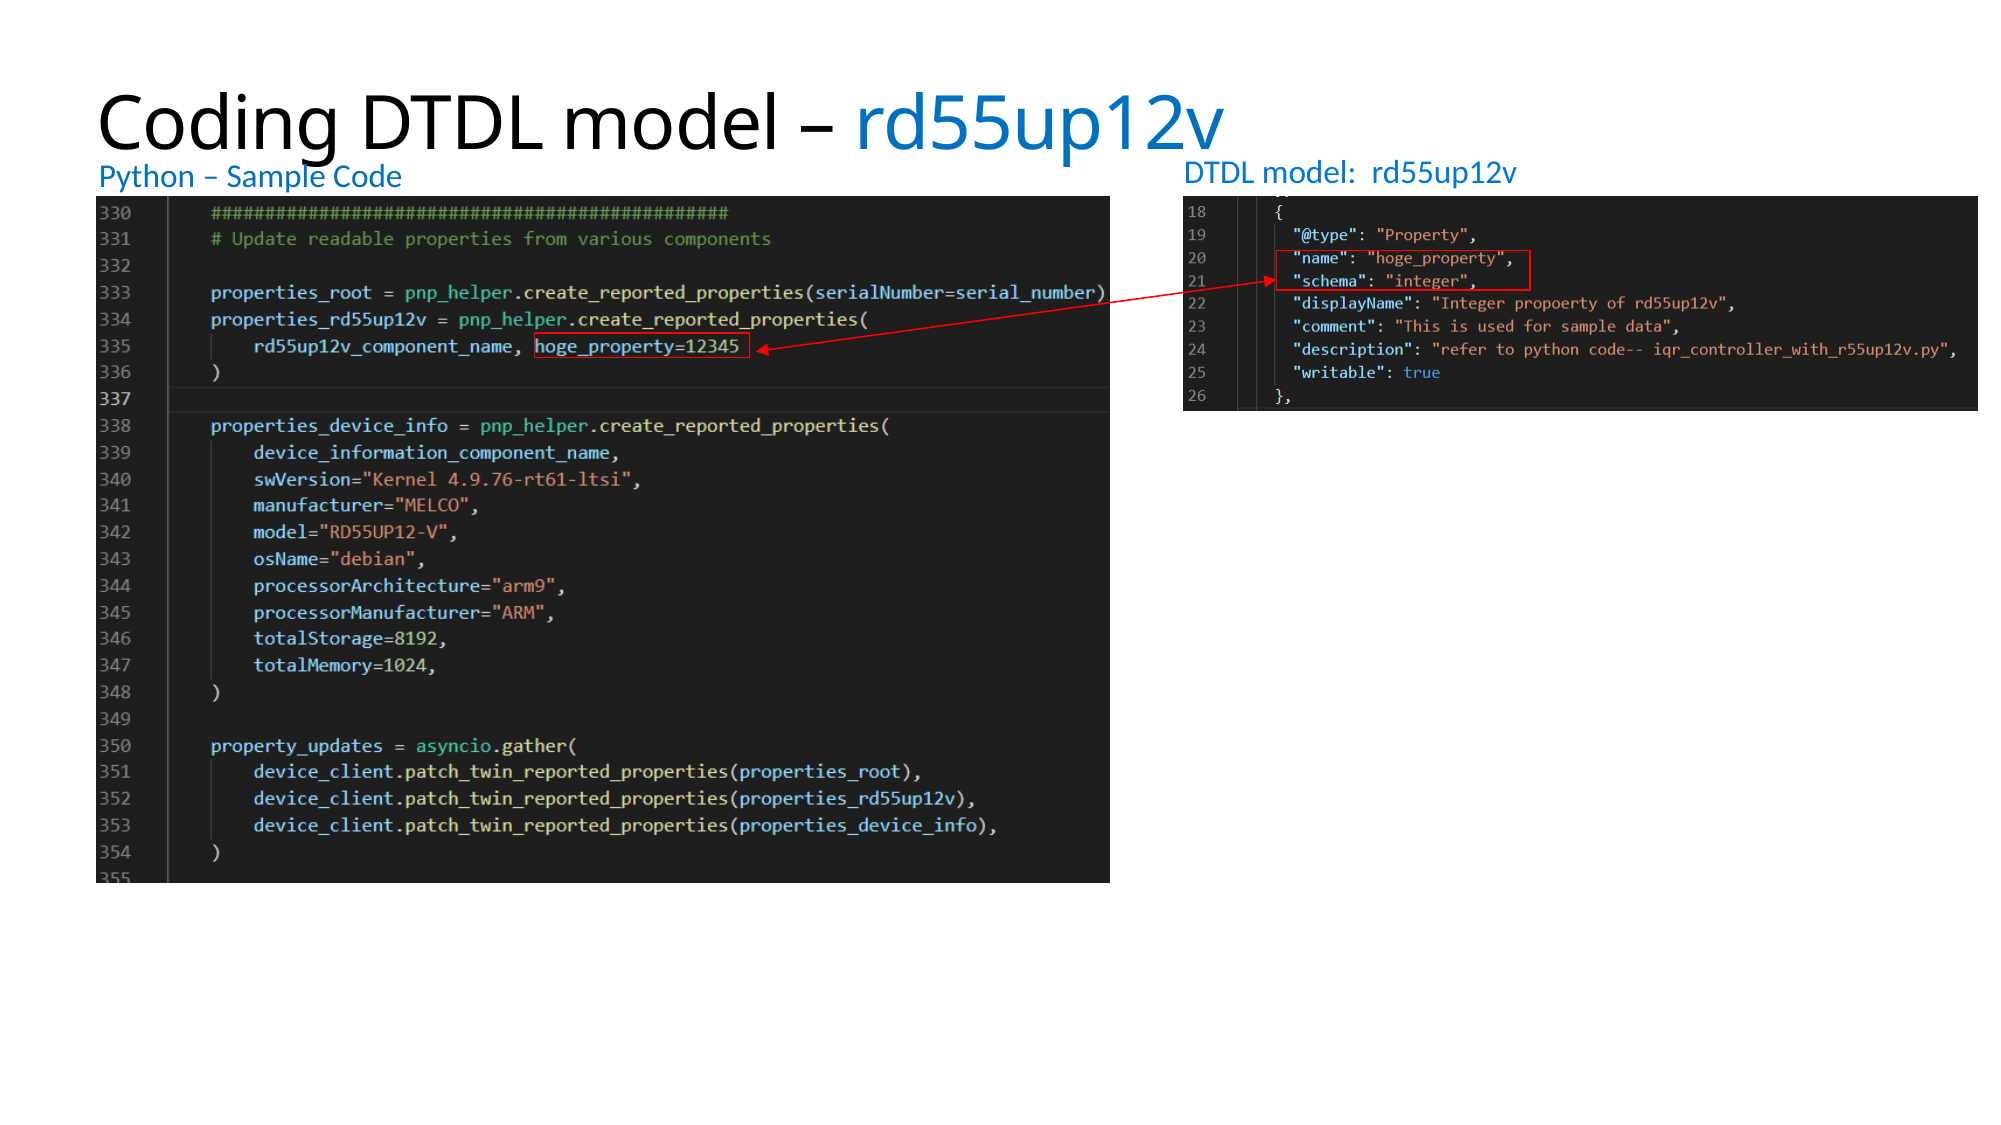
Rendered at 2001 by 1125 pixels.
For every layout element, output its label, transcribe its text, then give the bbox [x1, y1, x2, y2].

text_box Python – Sample Code [95, 161, 573, 197]
text_box DTDL model: rd55up12v [1181, 157, 1581, 193]
picture [96, 196, 1110, 884]
title Coding DTDL model – rd55up12v [96, 75, 1904, 166]
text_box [755, 279, 1277, 352]
picture [1183, 196, 1978, 411]
